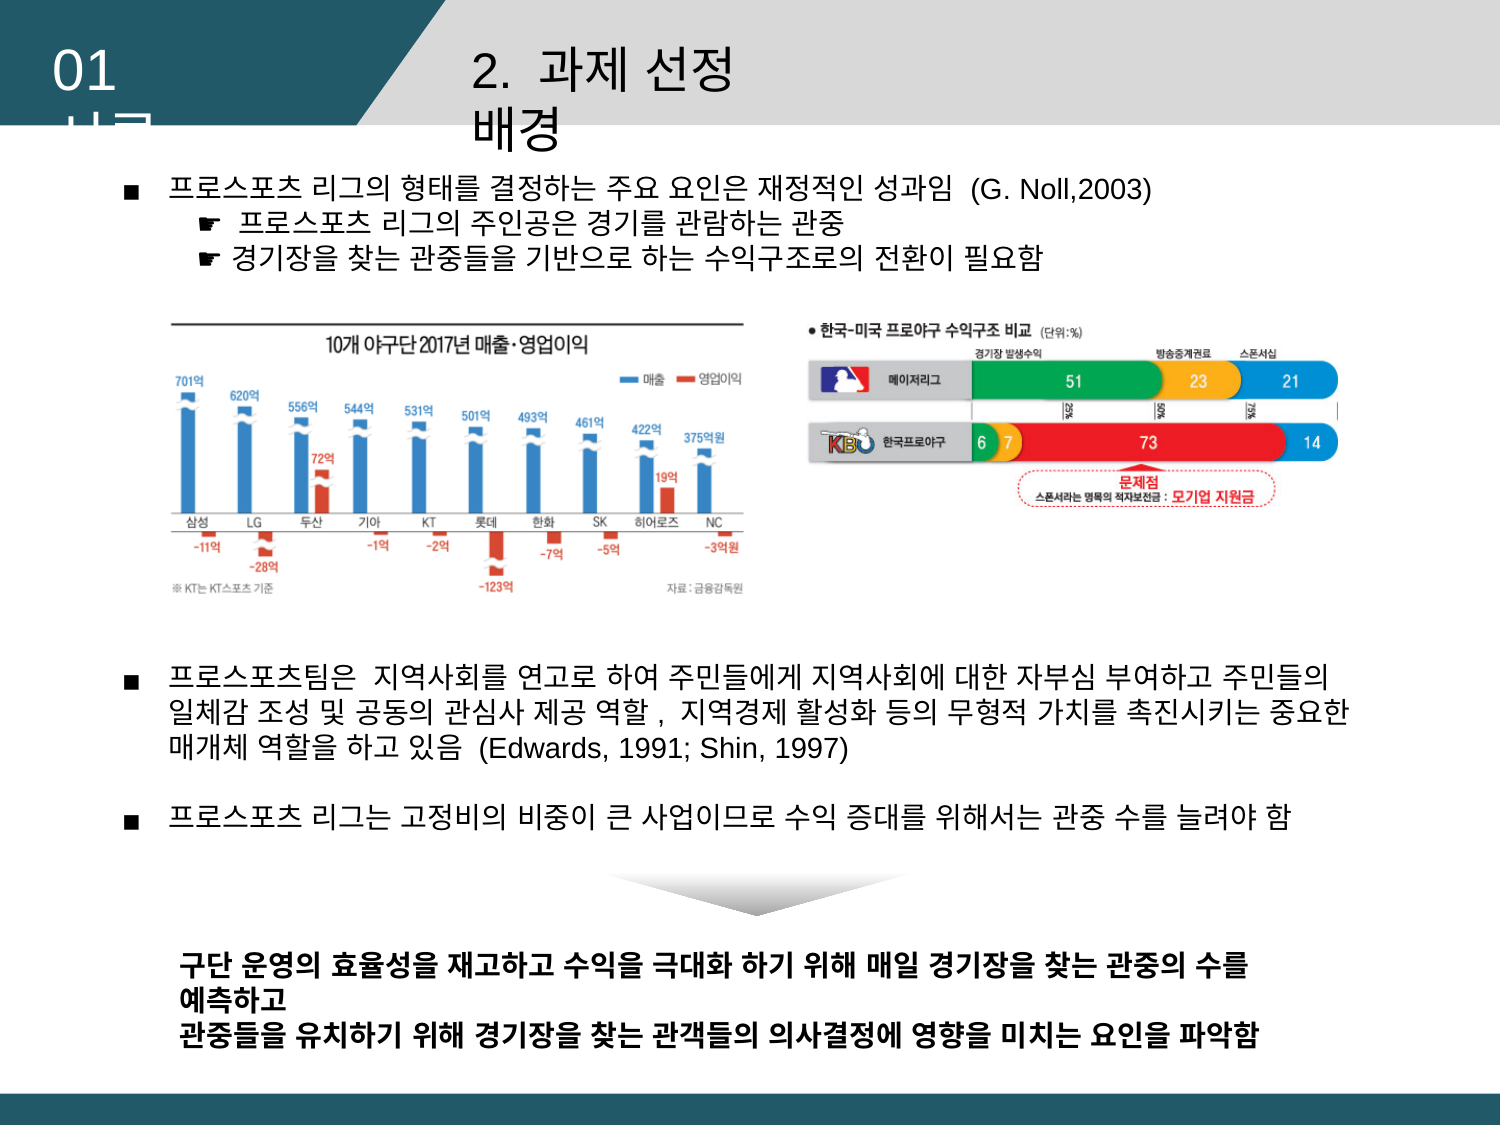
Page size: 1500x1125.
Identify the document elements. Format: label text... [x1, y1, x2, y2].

text_box [0, 0, 446, 126]
text_box 프로스포츠 리그의 형태를 결정하는 주요 요인은 재정적인 성과임 (G. Noll,2003) ☛ 프로스포츠 리그의 주인공은 경기를 관람하는 관중 ☛ 경기장을 찾는 관중들을 기반으로 하는 수익구조로의 전환이 필요함 프로스포츠팀은 지역사회를 연고로 하여 주민들에게 지역사회에 대한 자부심 부여하고 주민들의 일체감 조성 및 공동의 관심사 제공 역할, 지역경제 활성화 등의 무형적 가치를 촉진시키는 중요한 매개체 역할을 하고 있음 (Edwards, 1991; Shin, 1997) 프로스포츠 리그는 고정비의 비중이 큰 사업이므로 수익 증대를 위해서는 관중 수를 늘려야 함 [106, 162, 1408, 912]
text_box 01 서론 [37, 24, 254, 180]
picture [1313, 437, 1319, 448]
picture [1283, 380, 1290, 387]
text_box [575, 865, 938, 904]
text_box 2. 과제 선정 배경 [456, 30, 837, 162]
picture [806, 323, 1338, 508]
text_box 구단 운영의 효율성을 재고하고 수익을 극대화 하기 위해 매일 경기장을 찾는 관중의 수를 예측하고 관중들을 유치하기 위해 경기장을 찾는 관객들의 의사결정에 영향을 미치는 요인을 파악함 [164, 904, 1350, 1095]
text_box [357, 0, 1500, 126]
picture [164, 314, 751, 603]
text_box [0, 1093, 1500, 1125]
